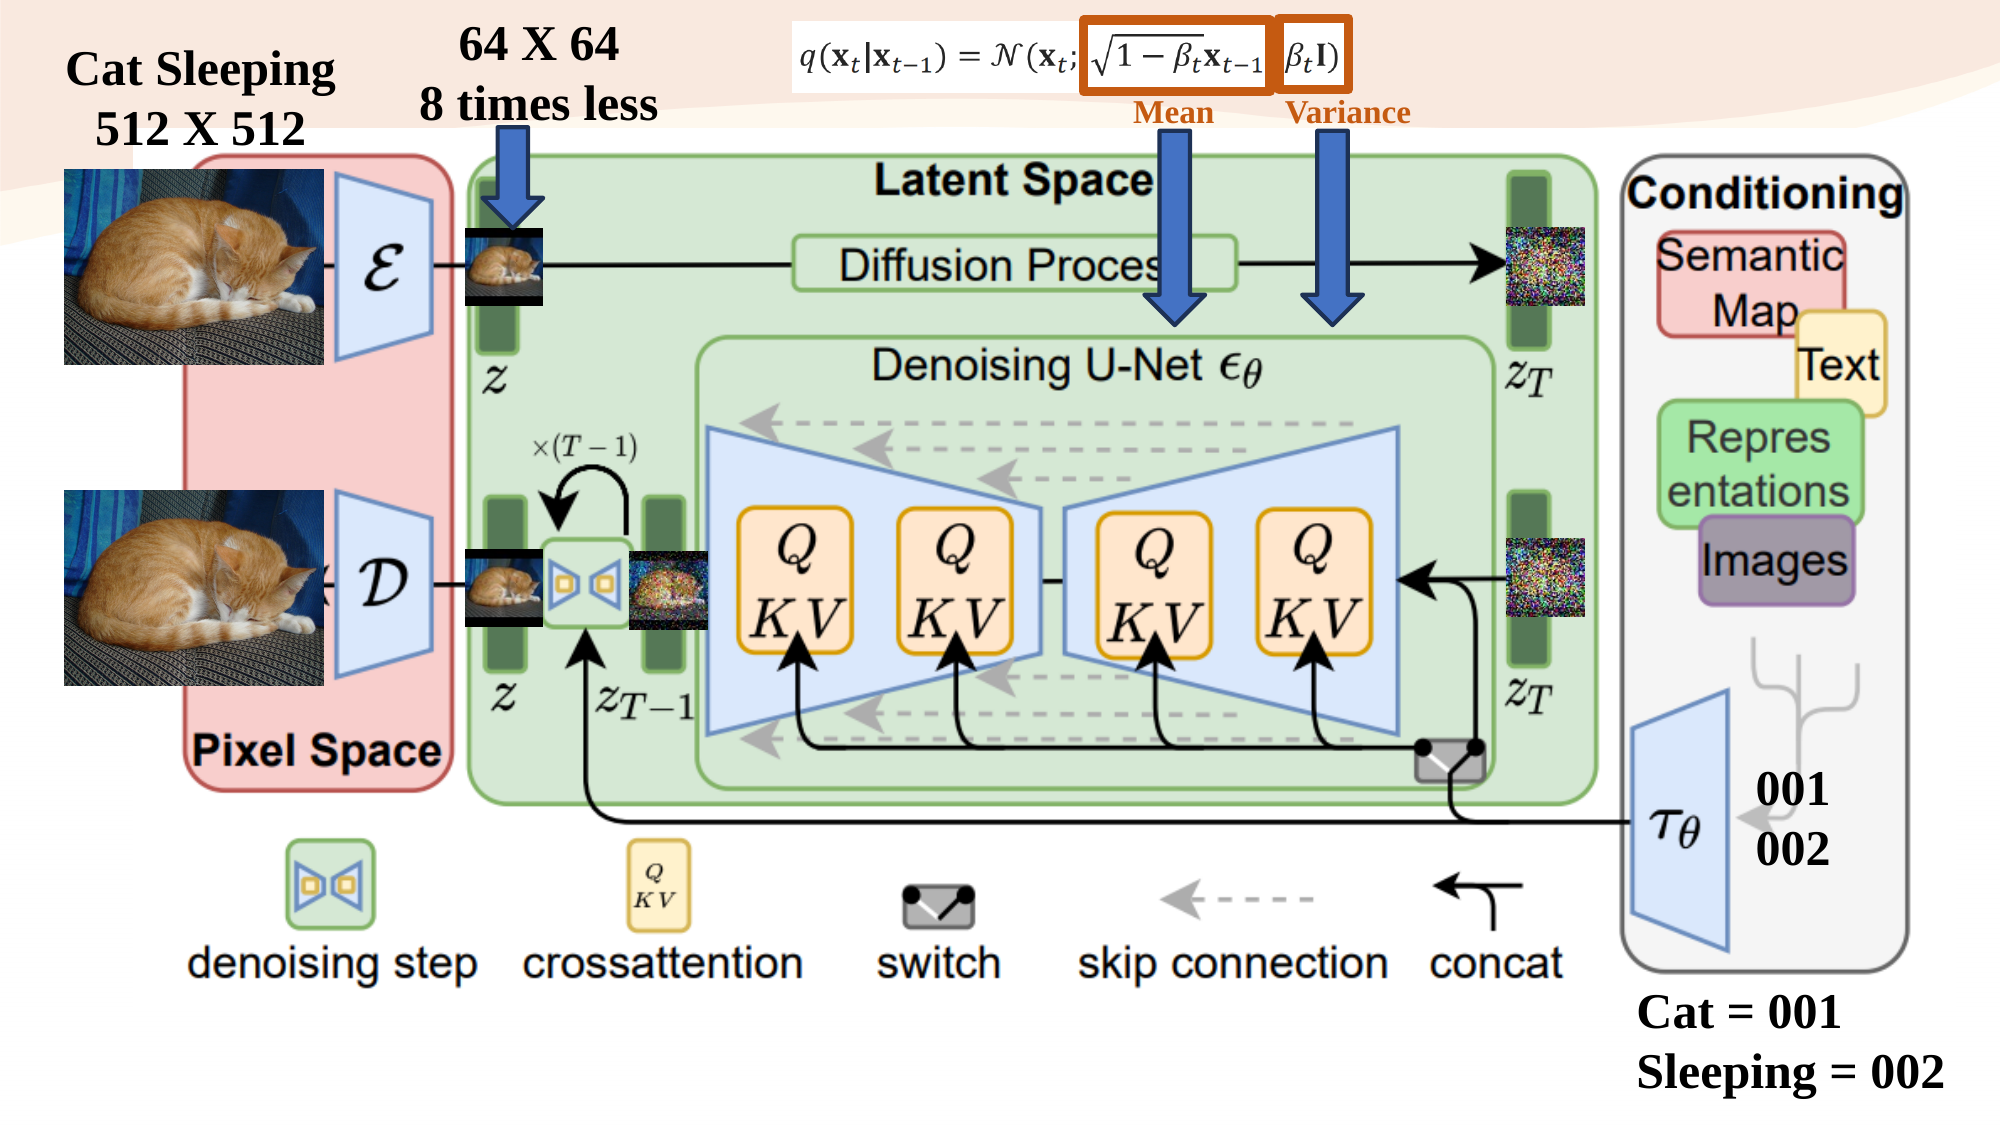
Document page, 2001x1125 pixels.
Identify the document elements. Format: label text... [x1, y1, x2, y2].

text_box 64 X 64 8 times less [382, 2, 696, 125]
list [132, 128, 1956, 1007]
text_box Cat Sleeping 512 X 512 [44, 27, 357, 163]
picture [64, 169, 325, 365]
picture [1506, 227, 1586, 306]
picture [464, 549, 543, 627]
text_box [1269, 18, 1438, 142]
picture [1506, 538, 1586, 618]
picture [792, 20, 1083, 93]
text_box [1083, 19, 1271, 142]
text_box Cat = 001 Sleeping = 002 [1621, 971, 1978, 1106]
picture [64, 490, 325, 686]
picture [464, 227, 543, 306]
picture [629, 551, 708, 630]
